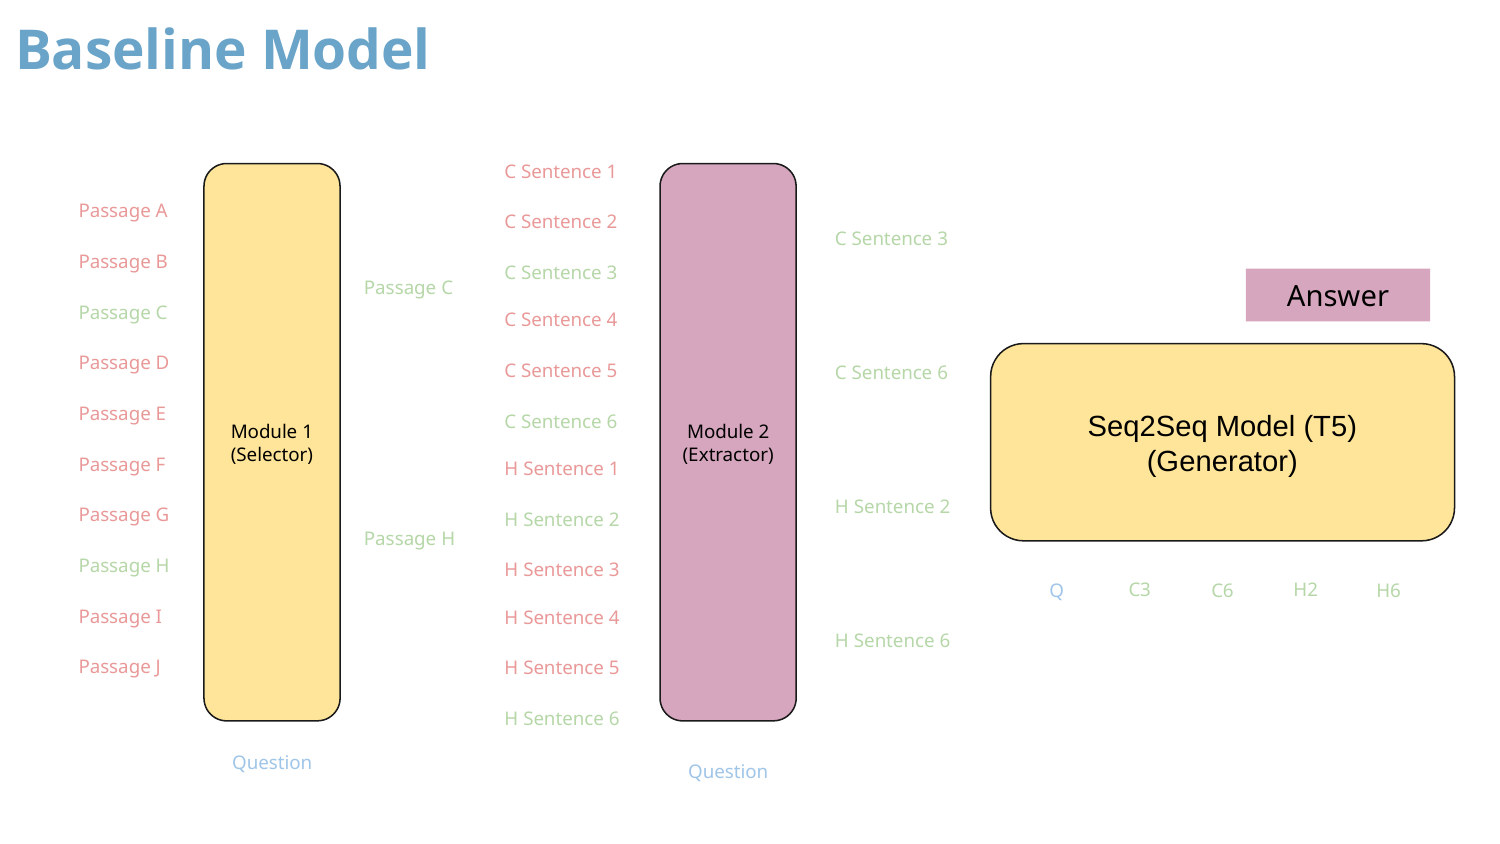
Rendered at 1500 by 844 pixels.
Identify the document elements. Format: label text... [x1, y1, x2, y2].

text_box H Sentence 6 [820, 617, 967, 663]
text_box Module 1 (Selector) [203, 163, 341, 721]
text_box C6 [1181, 562, 1265, 616]
text_box Passage B [63, 238, 203, 284]
title Baseline Model [0, 0, 1262, 113]
text_box C Sentence 1 [489, 147, 637, 194]
text_box H Sentence 5 [489, 644, 637, 690]
text_box C Sentence 3 [489, 249, 637, 295]
text_box Passage D [63, 339, 203, 385]
text_box C Sentence 4 [489, 296, 637, 342]
text_box C Sentence 5 [489, 347, 637, 393]
text_box Passage H [63, 542, 203, 588]
text_box Passage I [63, 593, 203, 639]
text_box Answer [1245, 268, 1431, 322]
text_box C Sentence 2 [489, 198, 637, 244]
text_box Seq2Seq Model (T5) (Generator) [990, 343, 1455, 541]
text_box Passage C [348, 264, 496, 310]
text_box H Sentence 2 [820, 483, 967, 529]
text_box Passage J [63, 643, 203, 689]
text_box C Sentence 6 [489, 398, 637, 444]
text_box Question [198, 739, 346, 785]
text_box H Sentence 2 [489, 496, 637, 542]
text_box H Sentence 6 [489, 695, 637, 741]
text_box Question [654, 748, 802, 794]
text_box Passage G [63, 491, 203, 537]
text_box C Sentence 6 [820, 349, 967, 395]
text_box Module 2 (Extractor) [660, 163, 797, 721]
text_box H6 [1347, 562, 1431, 616]
text_box Passage H [348, 515, 496, 561]
text_box C Sentence 3 [820, 215, 967, 261]
text_box Passage F [63, 441, 203, 487]
text_box H Sentence 1 [489, 445, 637, 491]
text_box C3 [1098, 562, 1181, 616]
text_box H Sentence 3 [489, 546, 637, 592]
text_box Passage A [63, 187, 203, 233]
text_box H Sentence 4 [489, 594, 637, 640]
text_box H2 [1265, 562, 1347, 616]
text_box Q [1015, 562, 1098, 616]
text_box Passage C [63, 289, 203, 335]
text_box Passage E [63, 390, 203, 436]
